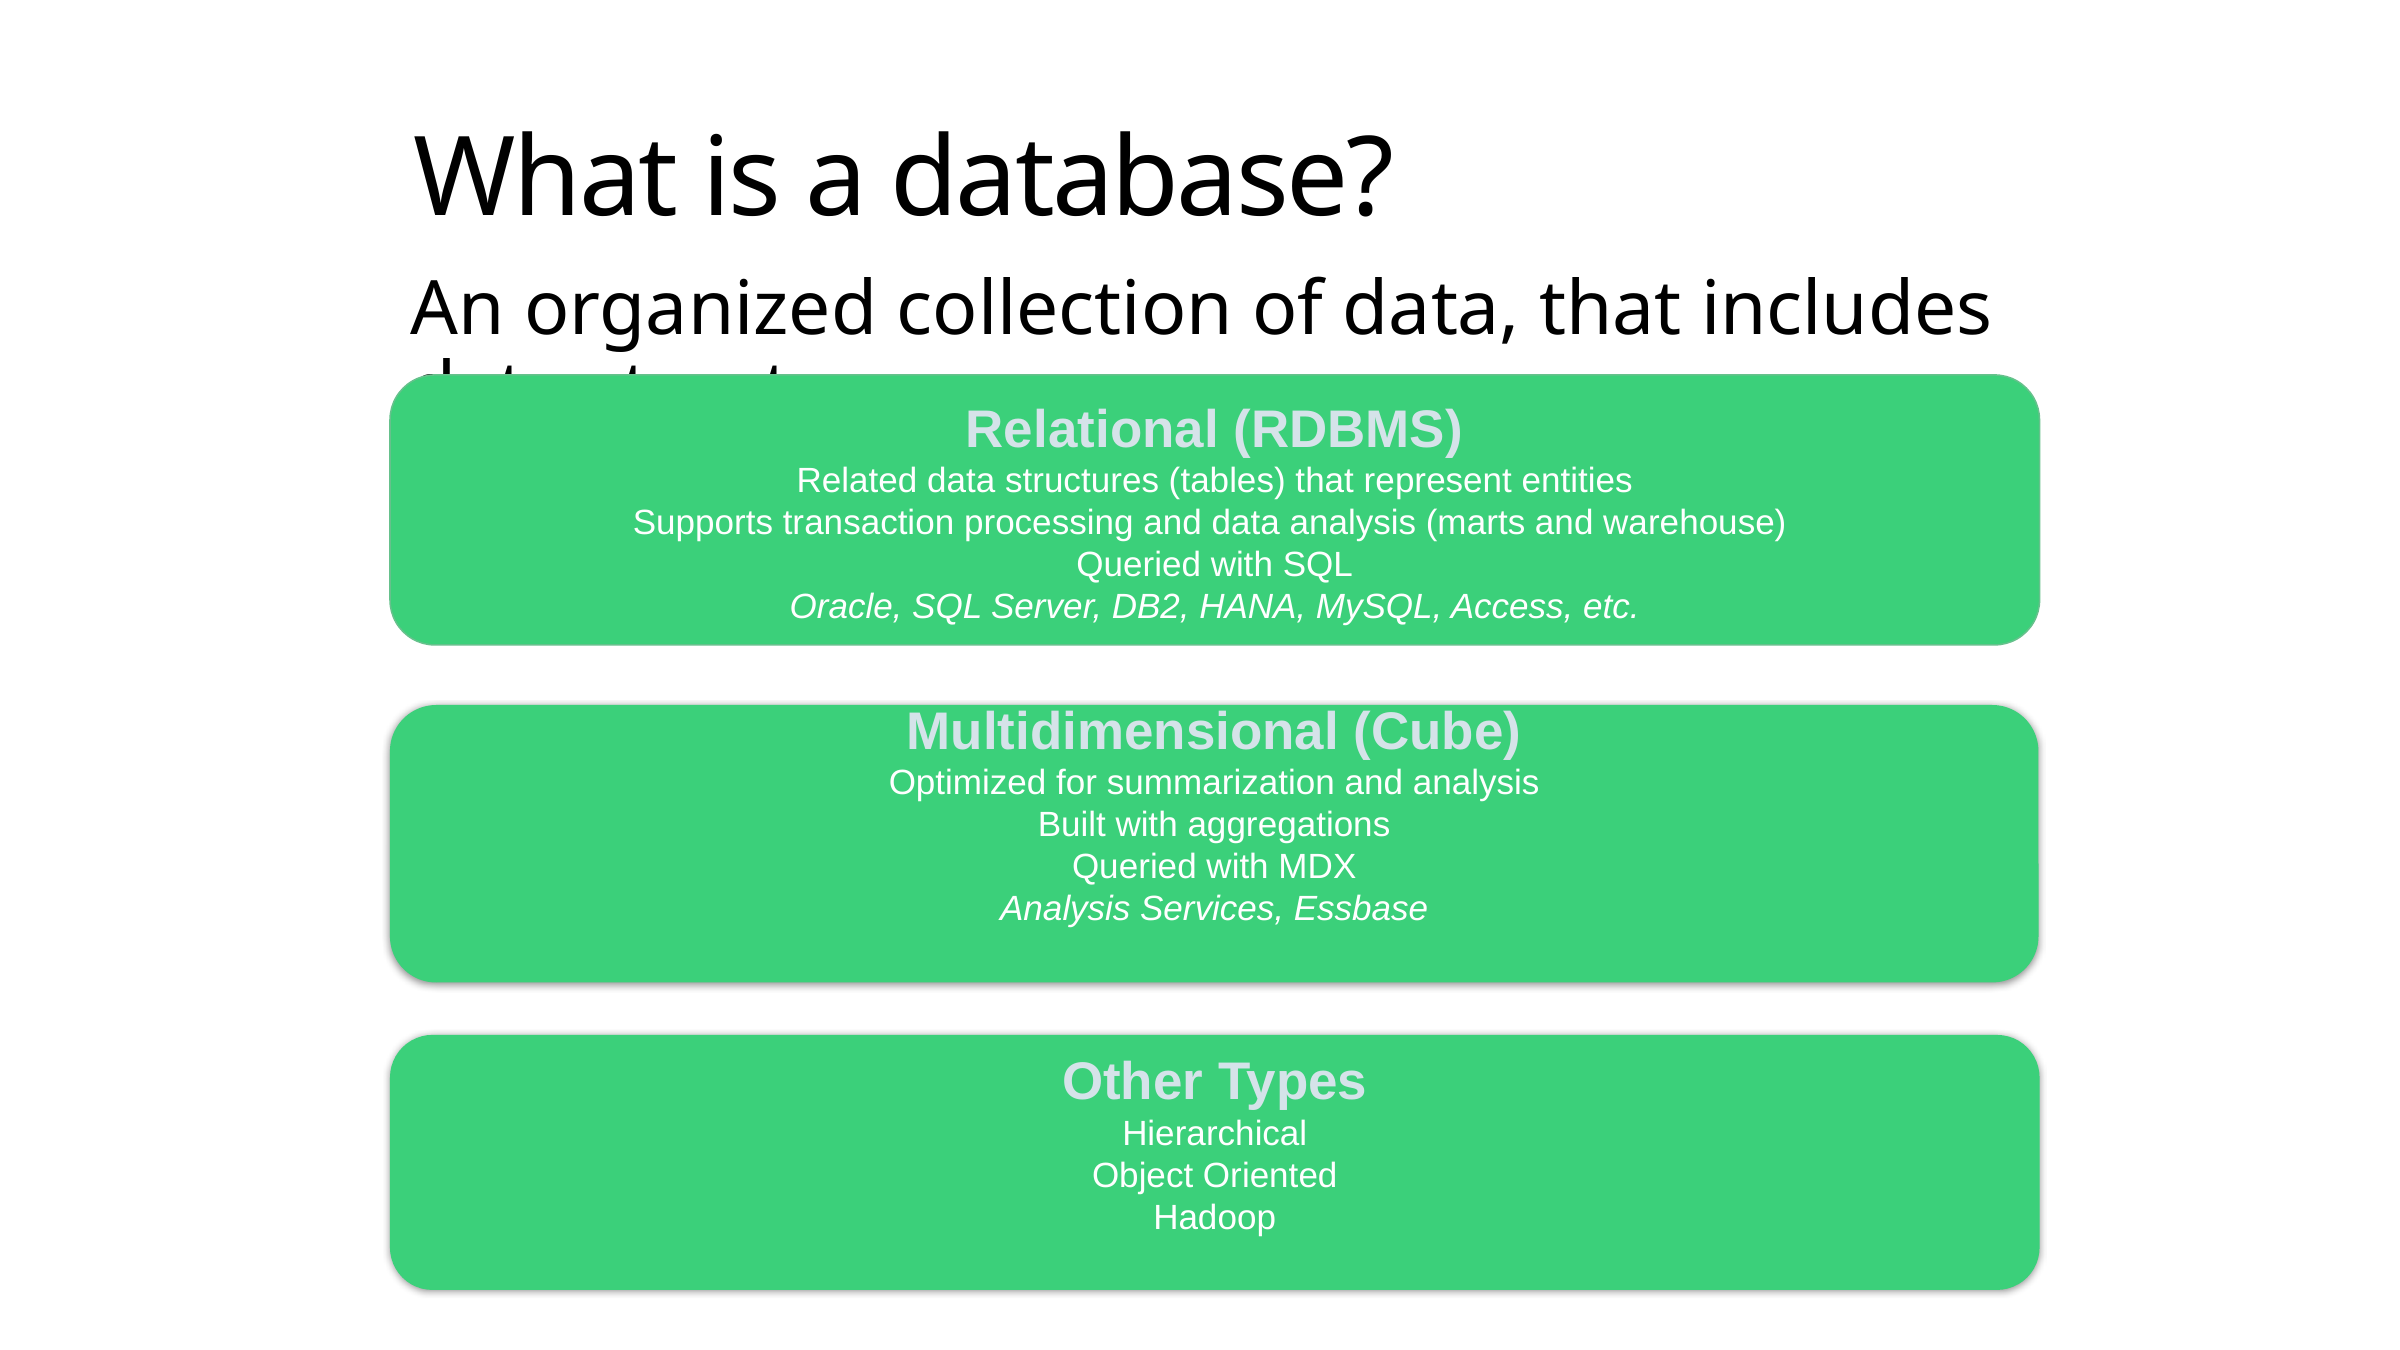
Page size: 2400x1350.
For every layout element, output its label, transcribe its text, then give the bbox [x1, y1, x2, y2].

title What is a database? [390, 104, 2010, 254]
text_box Multidimensional (Cube) Optimized for summarization and analysis Built with aggregations Queried with MDX Analysis Services, Essbase [389, 704, 2039, 983]
text_box Relational (RDBMS) Related data structures (tables) that represent entities Supports transaction processing and data analysis (marts and warehouse) Queried with SQL Oracle, SQL Server, DB2, HANA, MySQL, Access, etc. [389, 374, 2041, 646]
text_box Other Types Hierarchical Object Oriented Hadoop [389, 1034, 2040, 1290]
list An organized collection of data, that includes data structures [386, 254, 2055, 949]
text_box [386, 702, 2046, 949]
